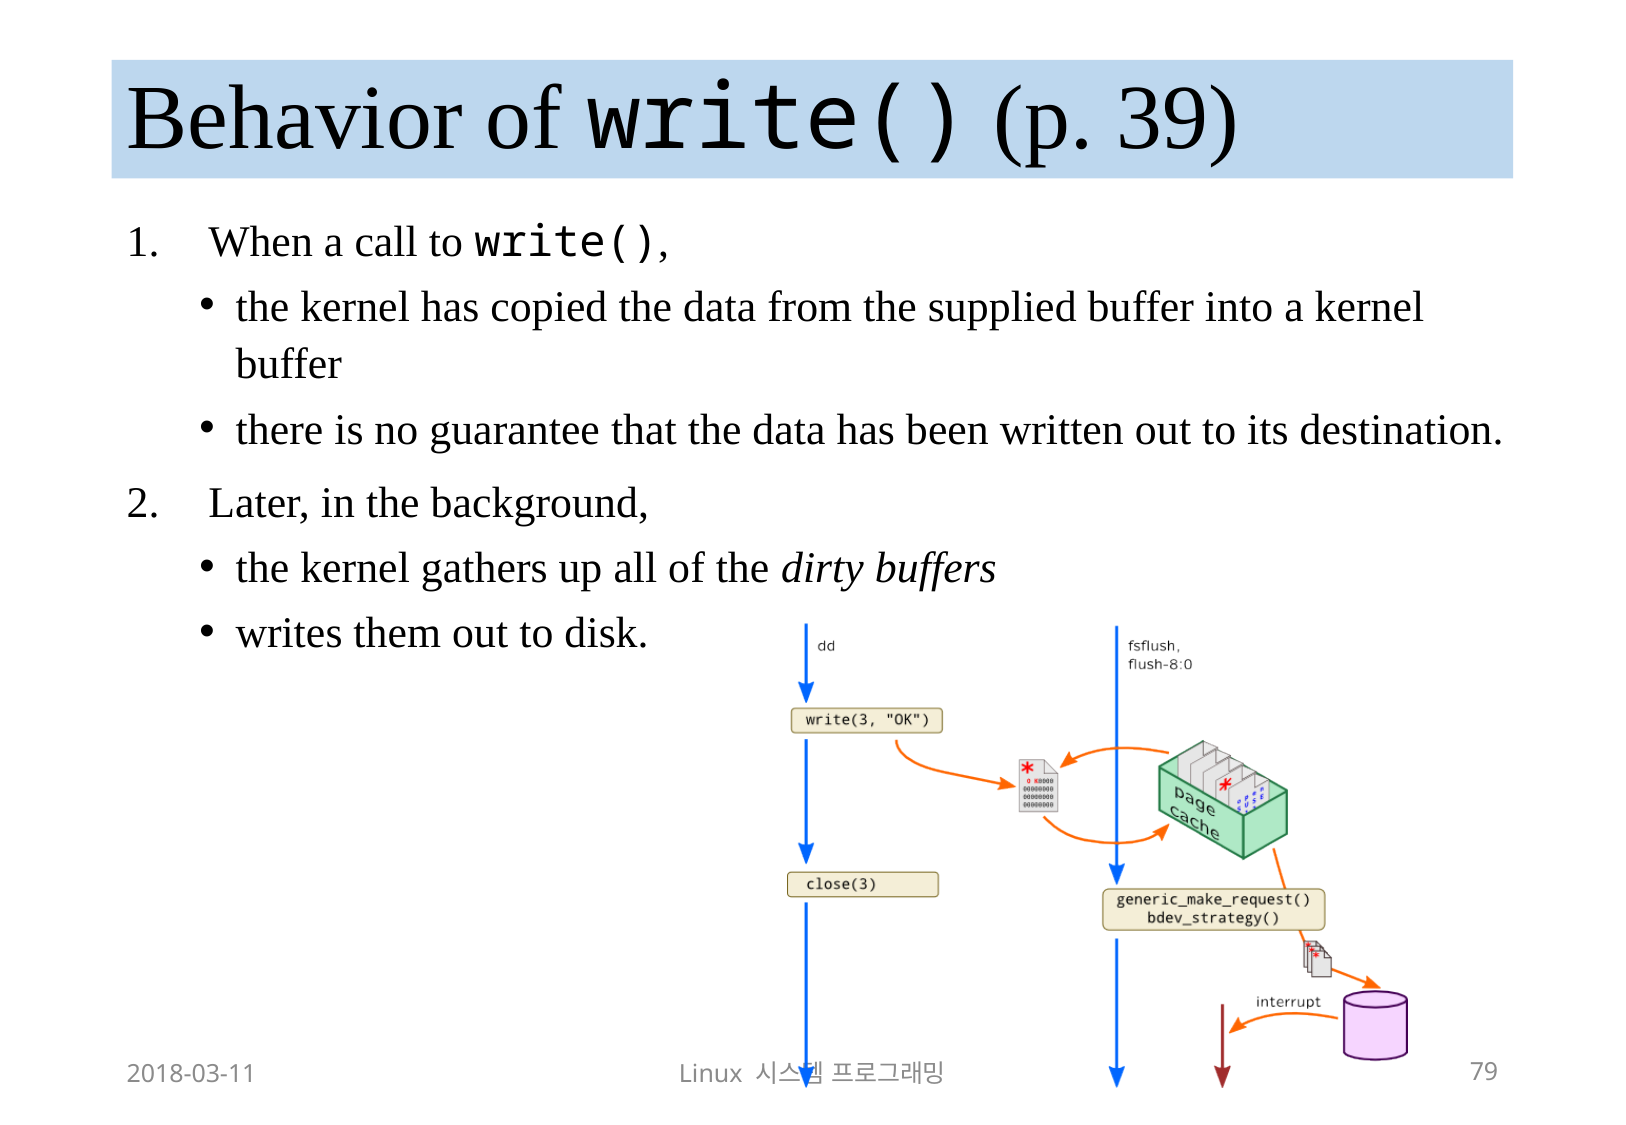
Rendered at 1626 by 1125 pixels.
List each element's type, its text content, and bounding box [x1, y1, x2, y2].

list When a call to write(), the kernel has copied the data from the supplied buffer into a kernel buffer there is no guarantee that the data has been written out to its destination. Later, in the background, the kernel gathers up all of the dirty buffers writes them out to disk. [111, 199, 1528, 685]
footer Linux 시스템 프로그래밍 [538, 1042, 1087, 1103]
slide_number 79 [1147, 1042, 1514, 1103]
picture [786, 622, 1408, 1088]
title Behavior of write() (p. 39) [111, 59, 1514, 179]
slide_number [111, 1042, 478, 1103]
